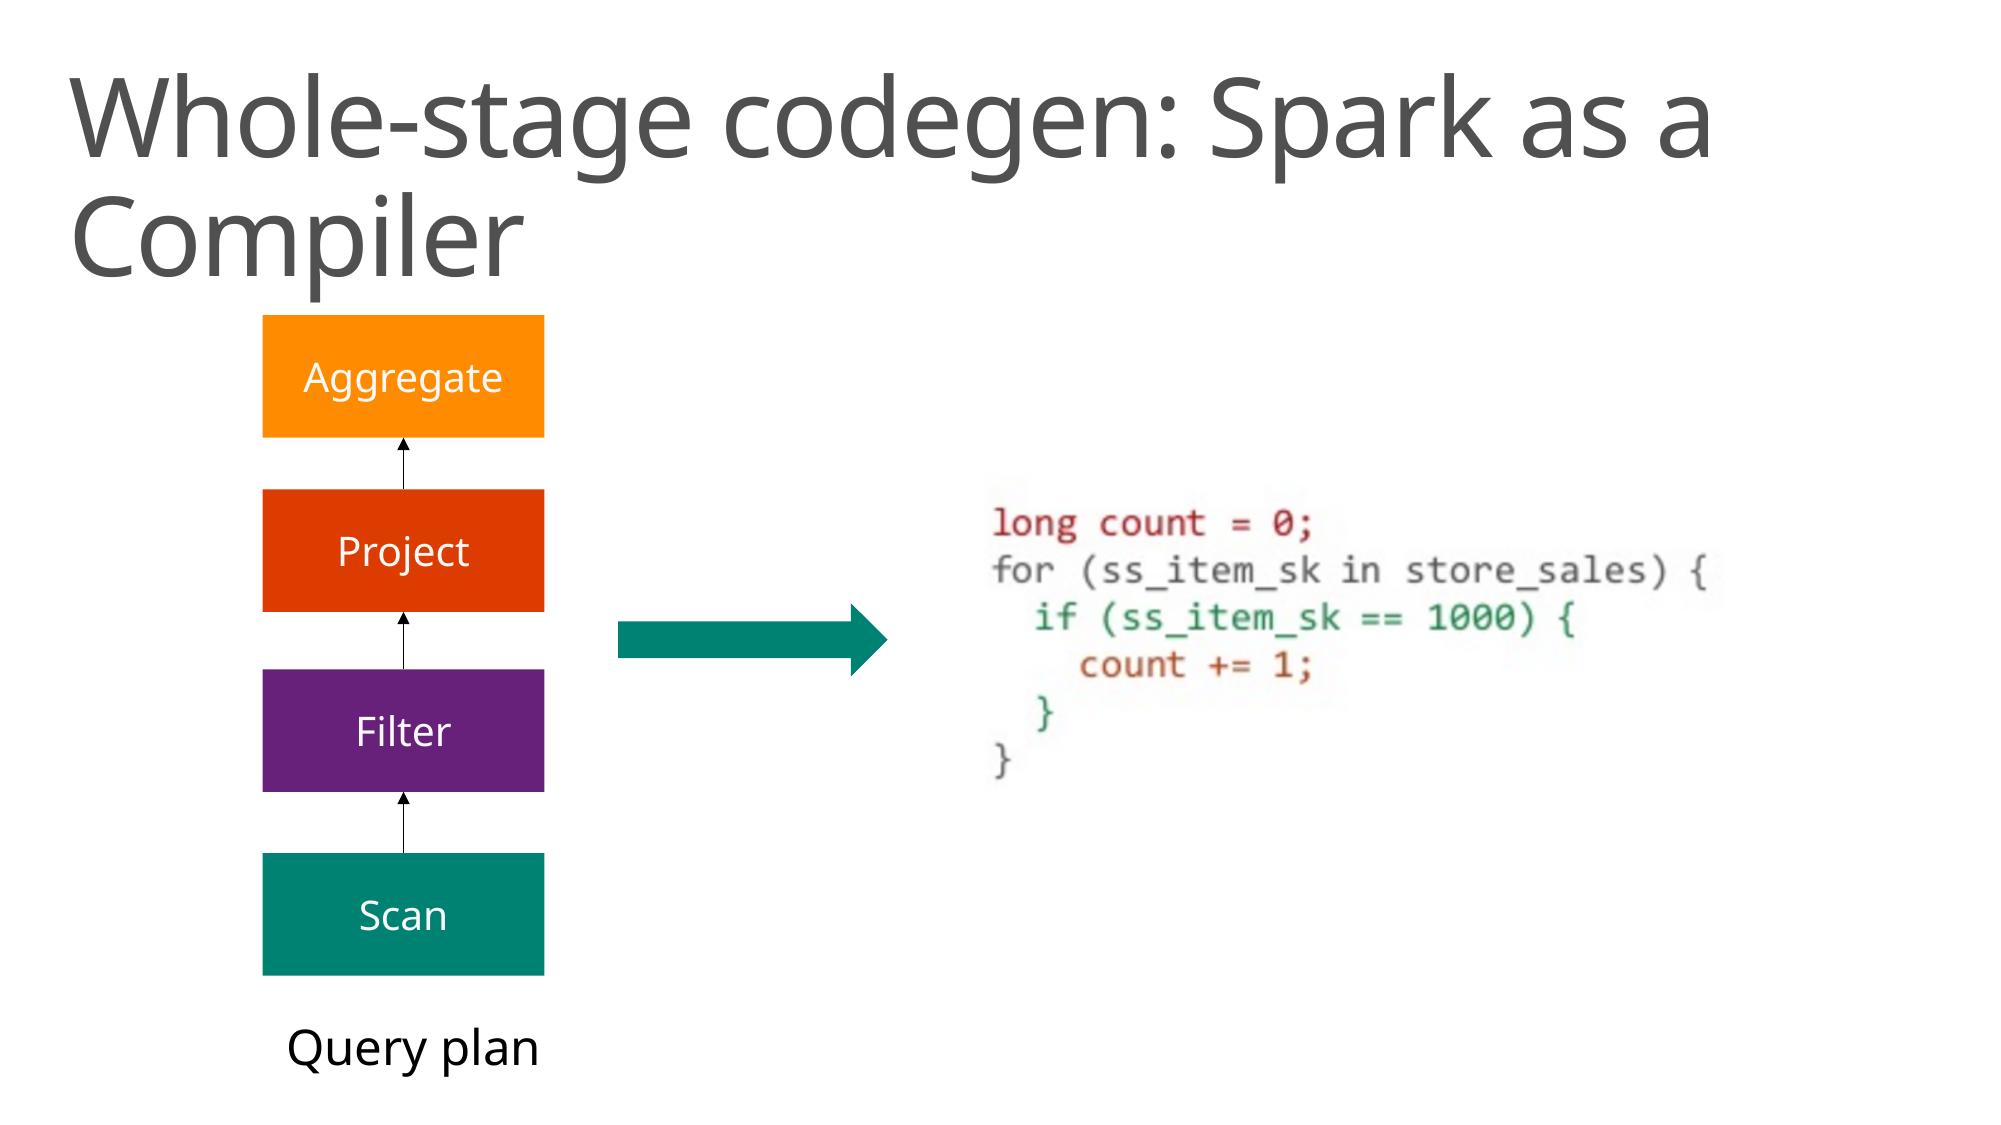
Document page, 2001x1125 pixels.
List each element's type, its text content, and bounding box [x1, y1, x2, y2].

title Whole-stage codegen: Spark as a Compiler [44, 47, 1957, 196]
text_box Scan [262, 852, 545, 976]
text_box [617, 602, 889, 678]
text_box Filter [262, 669, 545, 792]
text_box Aggregate [262, 315, 545, 438]
text_box Query plan [256, 999, 571, 1100]
text_box Project [262, 489, 545, 612]
picture [960, 474, 1758, 806]
